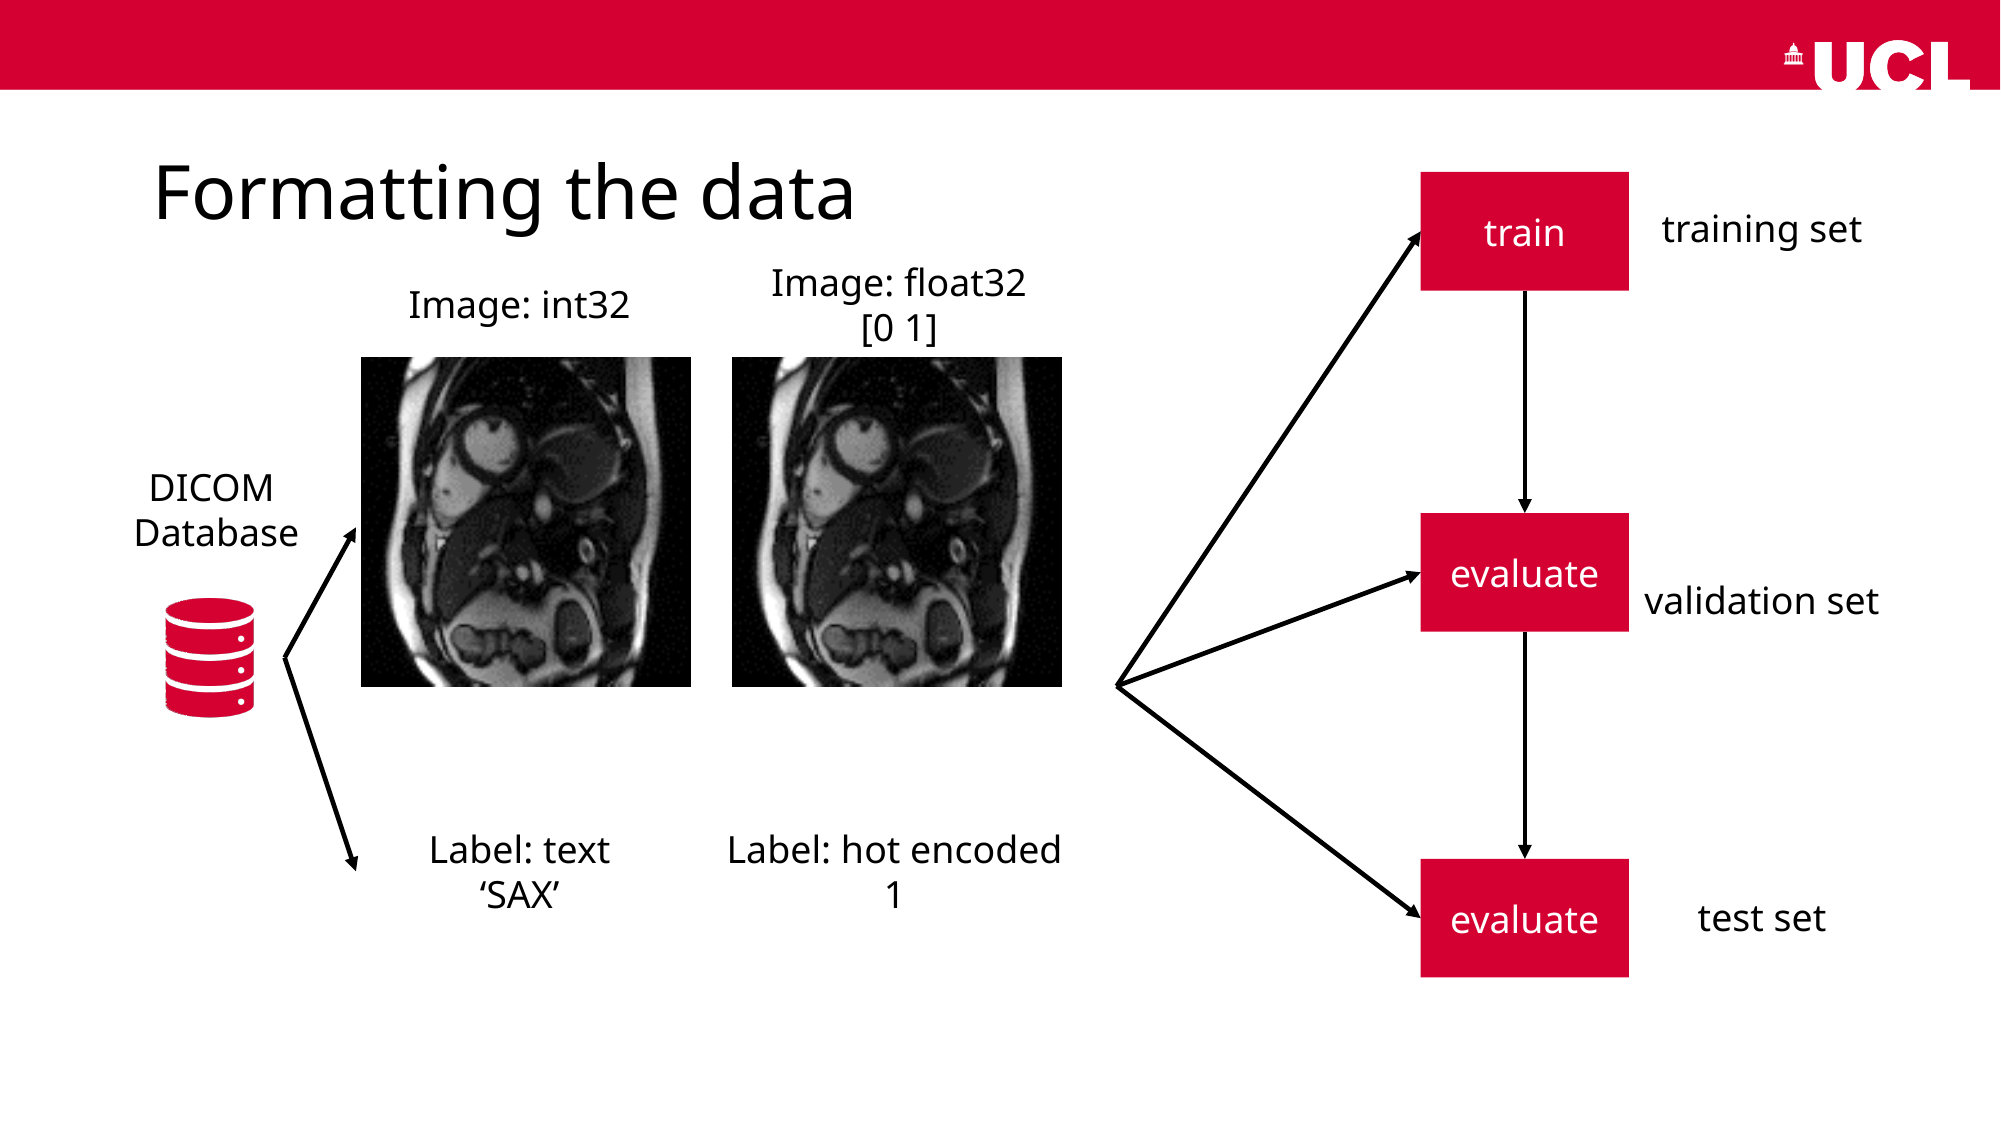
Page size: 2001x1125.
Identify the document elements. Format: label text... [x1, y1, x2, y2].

title Formatting the data [137, 118, 1863, 271]
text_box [1116, 572, 1421, 686]
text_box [1116, 686, 1421, 919]
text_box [284, 527, 356, 657]
picture [361, 357, 691, 687]
text_box Label: text ‘SAX’ [355, 818, 684, 924]
text_box evaluate [1420, 858, 1630, 979]
text_box Label: hot encoded 1 [699, 818, 1090, 924]
picture [0, 0, 2001, 90]
picture [134, 582, 284, 733]
text_box Image: int32 [355, 274, 684, 334]
text_box evaluate [1421, 512, 1630, 633]
picture [732, 357, 1062, 687]
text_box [1116, 231, 1421, 572]
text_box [284, 657, 356, 872]
text_box train [1420, 171, 1630, 292]
text_box training set [1646, 197, 1878, 258]
text_box test set [1682, 886, 1842, 947]
text_box DICOM Database [52, 456, 361, 562]
text_box validation set [1629, 569, 1895, 630]
text_box Image: float32 [0 1] [735, 251, 1063, 357]
